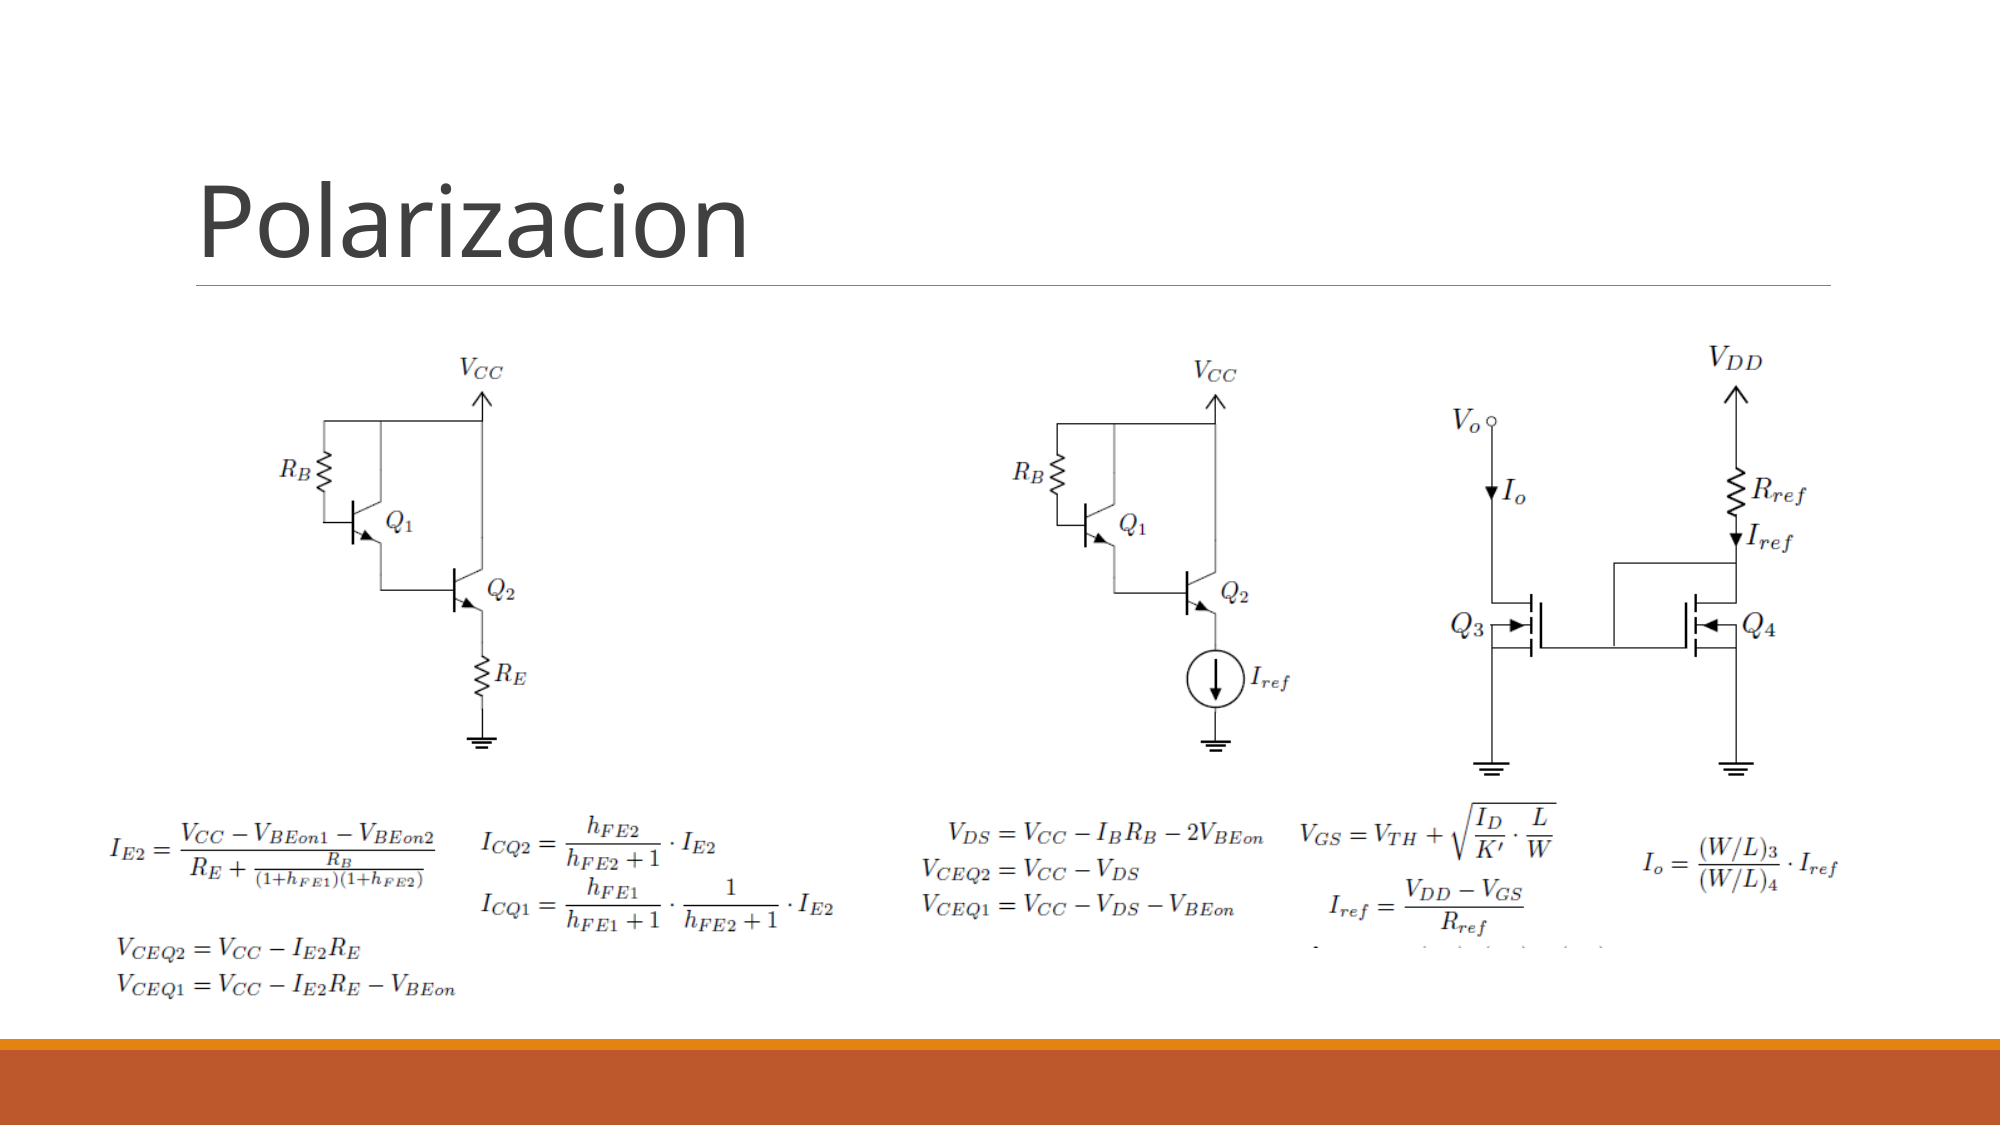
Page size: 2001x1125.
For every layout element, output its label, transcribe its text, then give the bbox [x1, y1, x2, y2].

picture [879, 324, 1831, 949]
picture [1615, 819, 1861, 903]
picture [103, 923, 473, 1014]
picture [999, 353, 1301, 772]
title Polarizacion [180, 47, 1830, 285]
picture [108, 818, 460, 902]
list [462, 802, 849, 950]
picture [257, 334, 573, 770]
